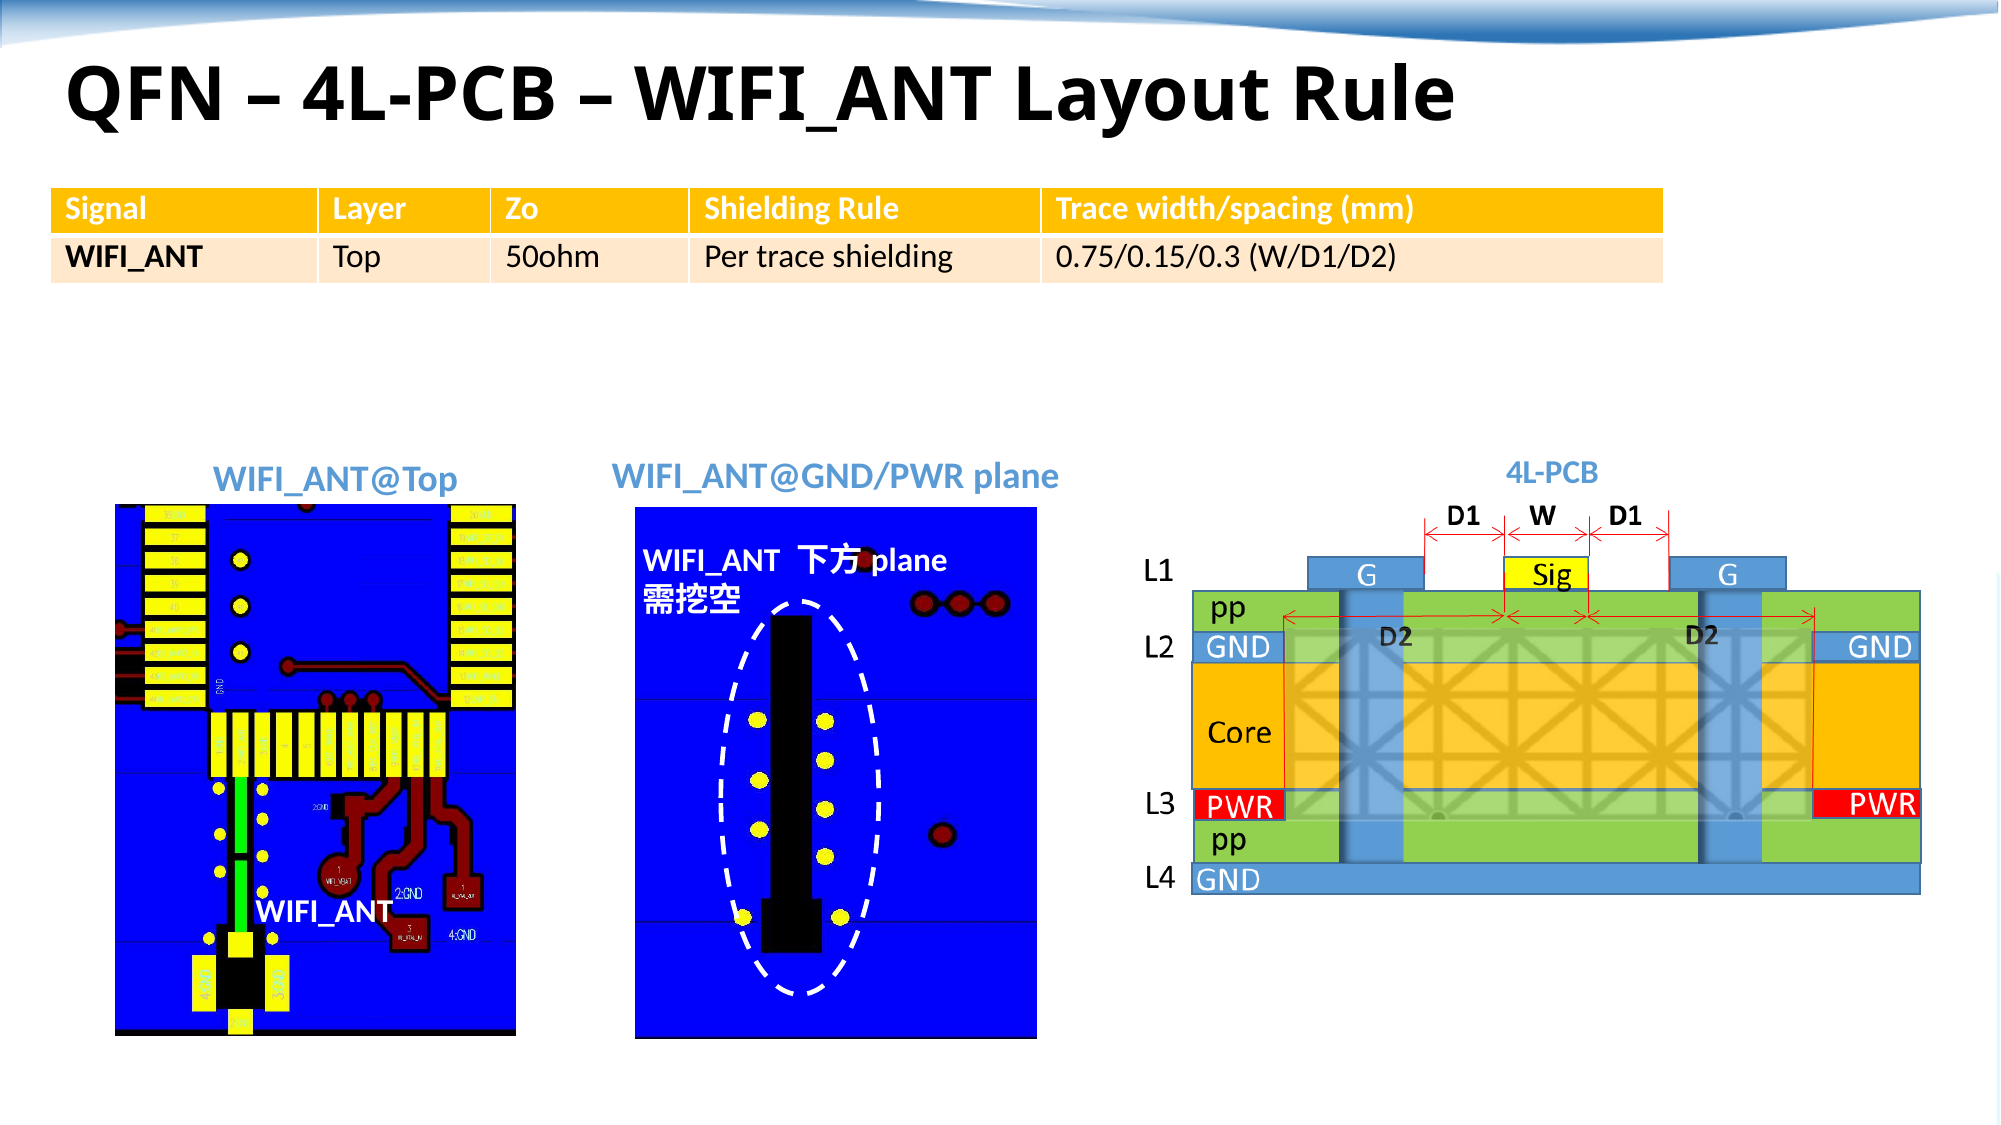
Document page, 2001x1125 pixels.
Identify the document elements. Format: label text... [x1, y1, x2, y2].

picture [2, 0, 2001, 1125]
table_header Zo [491, 188, 688, 233]
text_box WIFI_ANT 下方plane 需挖空 [627, 530, 634, 626]
table_cell 50ohm [491, 238, 688, 283]
table_cell Per trace shielding [690, 238, 1040, 283]
text_box QFN – 4L-PCB – WIFI_ANT Layout Rule [50, 18, 1889, 137]
table_header Signal [51, 188, 317, 233]
table_cell Top [319, 238, 490, 283]
picture [634, 507, 1037, 1039]
text_box WIFI_ANT@Top [198, 446, 482, 504]
picture [115, 504, 516, 1036]
table_cell 0.75/0.15/0.3 (W/D1/D2) [1042, 238, 1663, 283]
text_box 4L-PCB [1491, 443, 1614, 486]
picture [1121, 486, 1938, 920]
table_header Layer [319, 188, 490, 233]
table_header Trace width/spacing (mm) [1042, 188, 1663, 233]
table_cell WIFI_ANT [51, 238, 317, 283]
table_header Shielding Rule [690, 188, 1040, 233]
text_box WIFI_ANT@GND/PWR plane [596, 443, 1075, 504]
